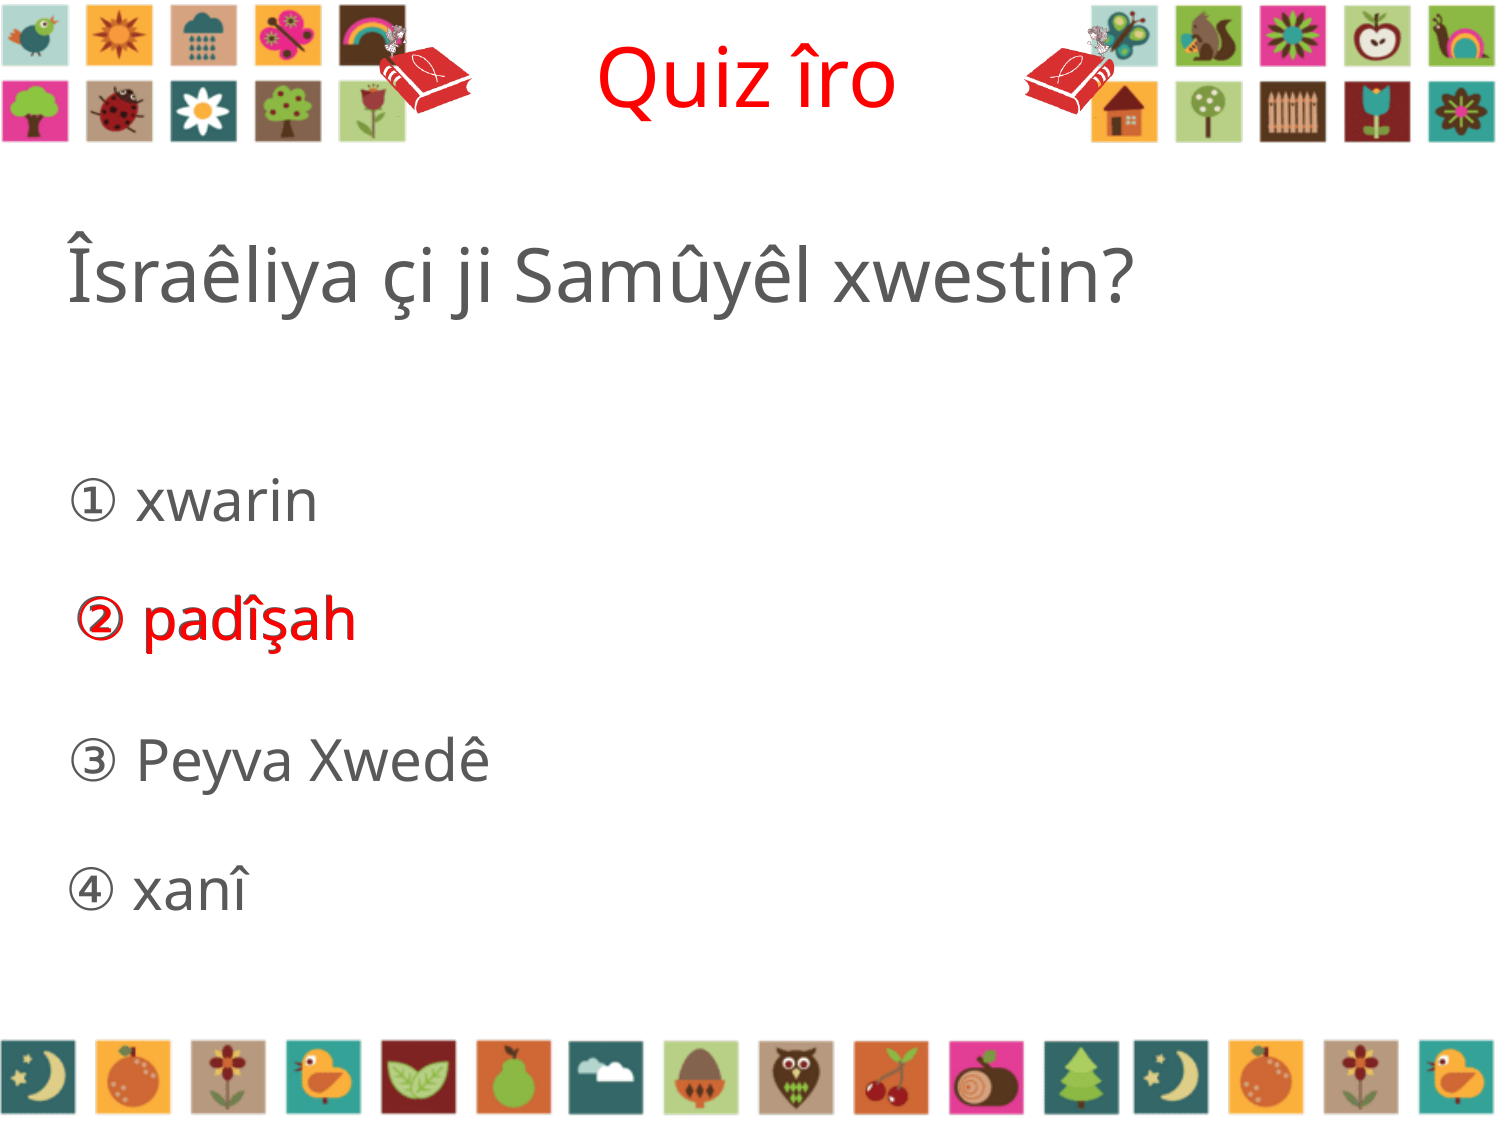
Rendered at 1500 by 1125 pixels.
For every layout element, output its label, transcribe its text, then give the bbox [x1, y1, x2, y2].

picture [992, 3, 1500, 150]
text_box ④ xanî [50, 844, 1480, 930]
text_box ③ Peyva Xwedê [53, 716, 1483, 801]
text_box ① xwarin [53, 456, 1436, 541]
picture [0, 3, 504, 150]
text_box Quiz îro [425, 16, 1078, 131]
text_box Îsraêliya çi ji Samûyêl xwestin? [53, 219, 1436, 325]
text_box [0, 1028, 1500, 1118]
text_box ② padîşah [60, 574, 1490, 660]
